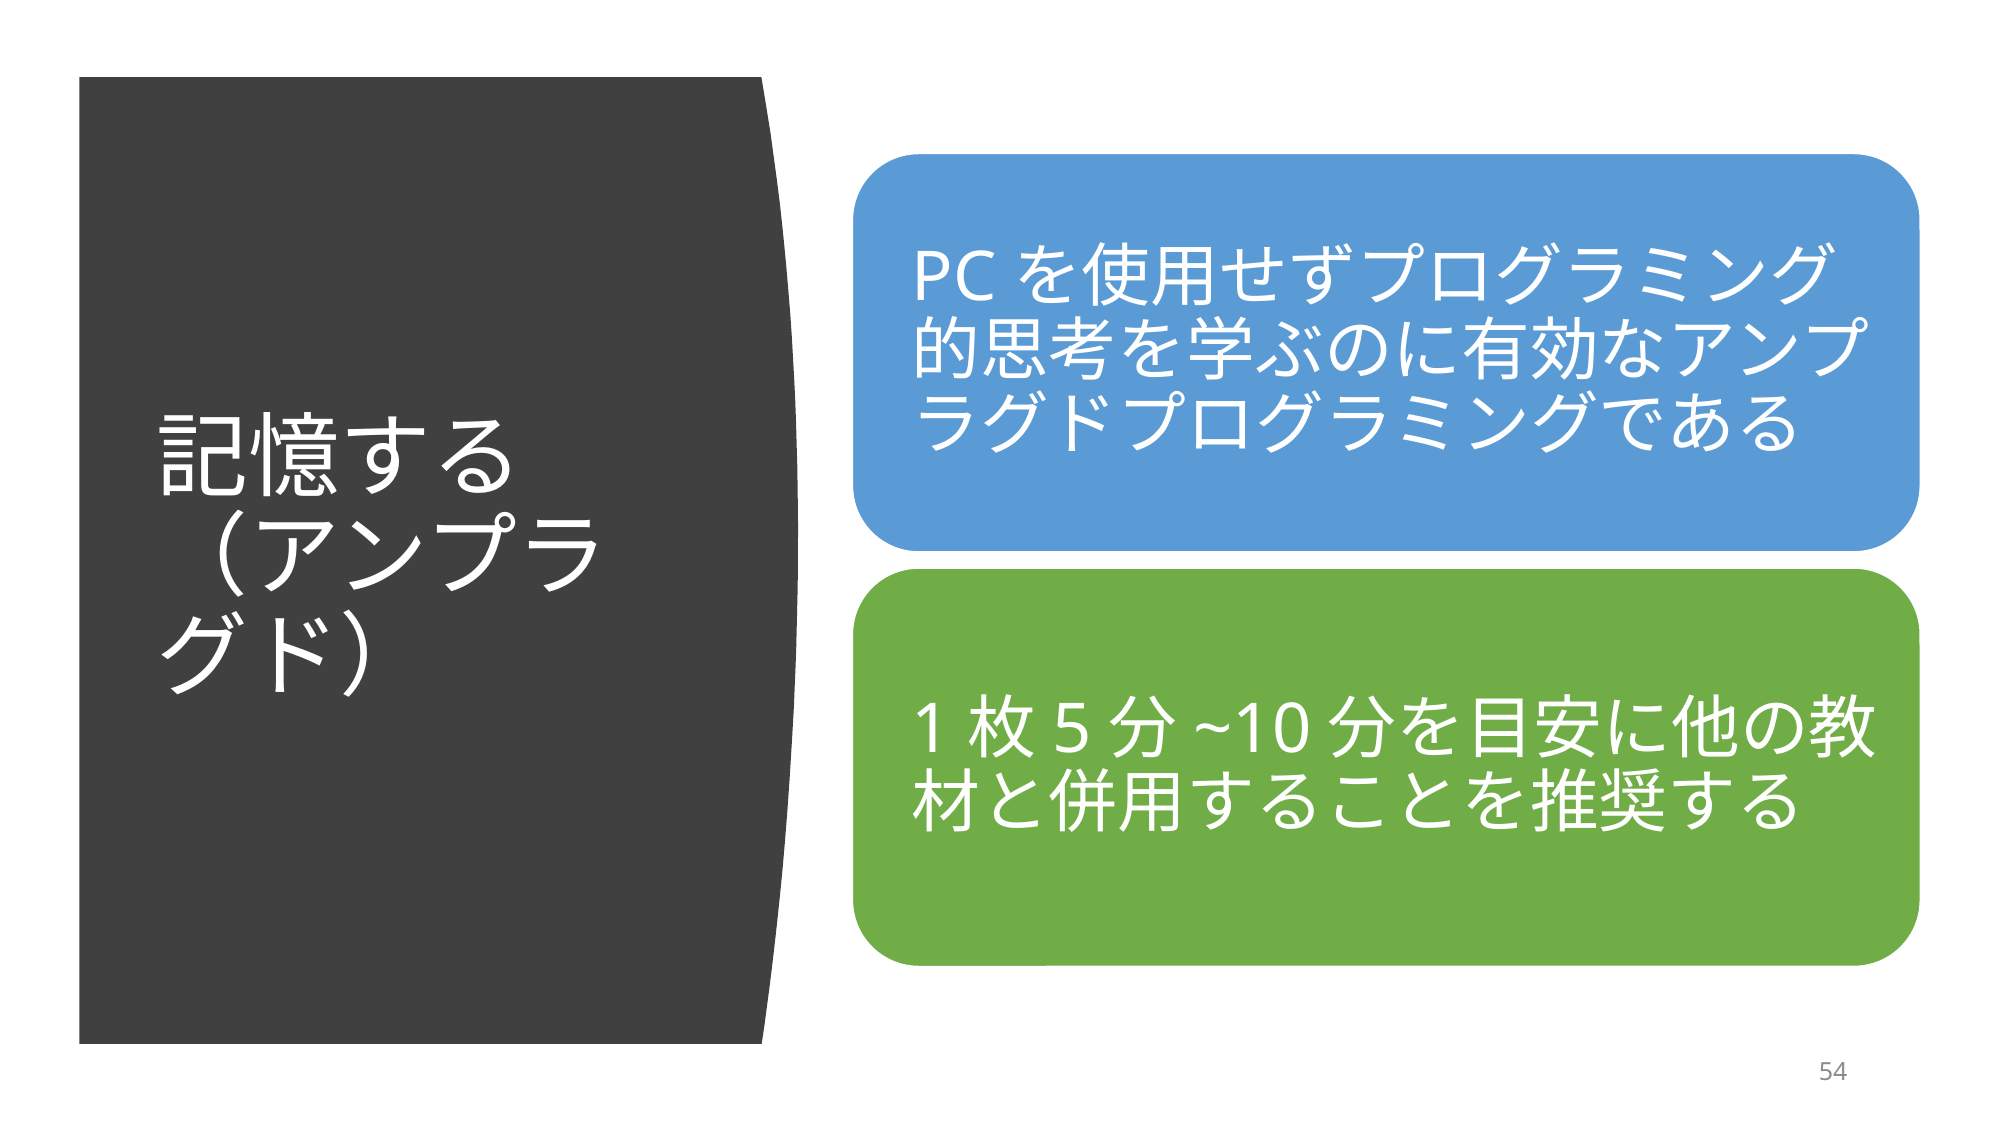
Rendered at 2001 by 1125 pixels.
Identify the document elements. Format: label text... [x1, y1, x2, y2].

text_box [78, 76, 800, 1045]
title 記憶する（アンプラグド） [141, 166, 702, 953]
slide_number 53 [1759, 1043, 1863, 1103]
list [852, 77, 1921, 1043]
